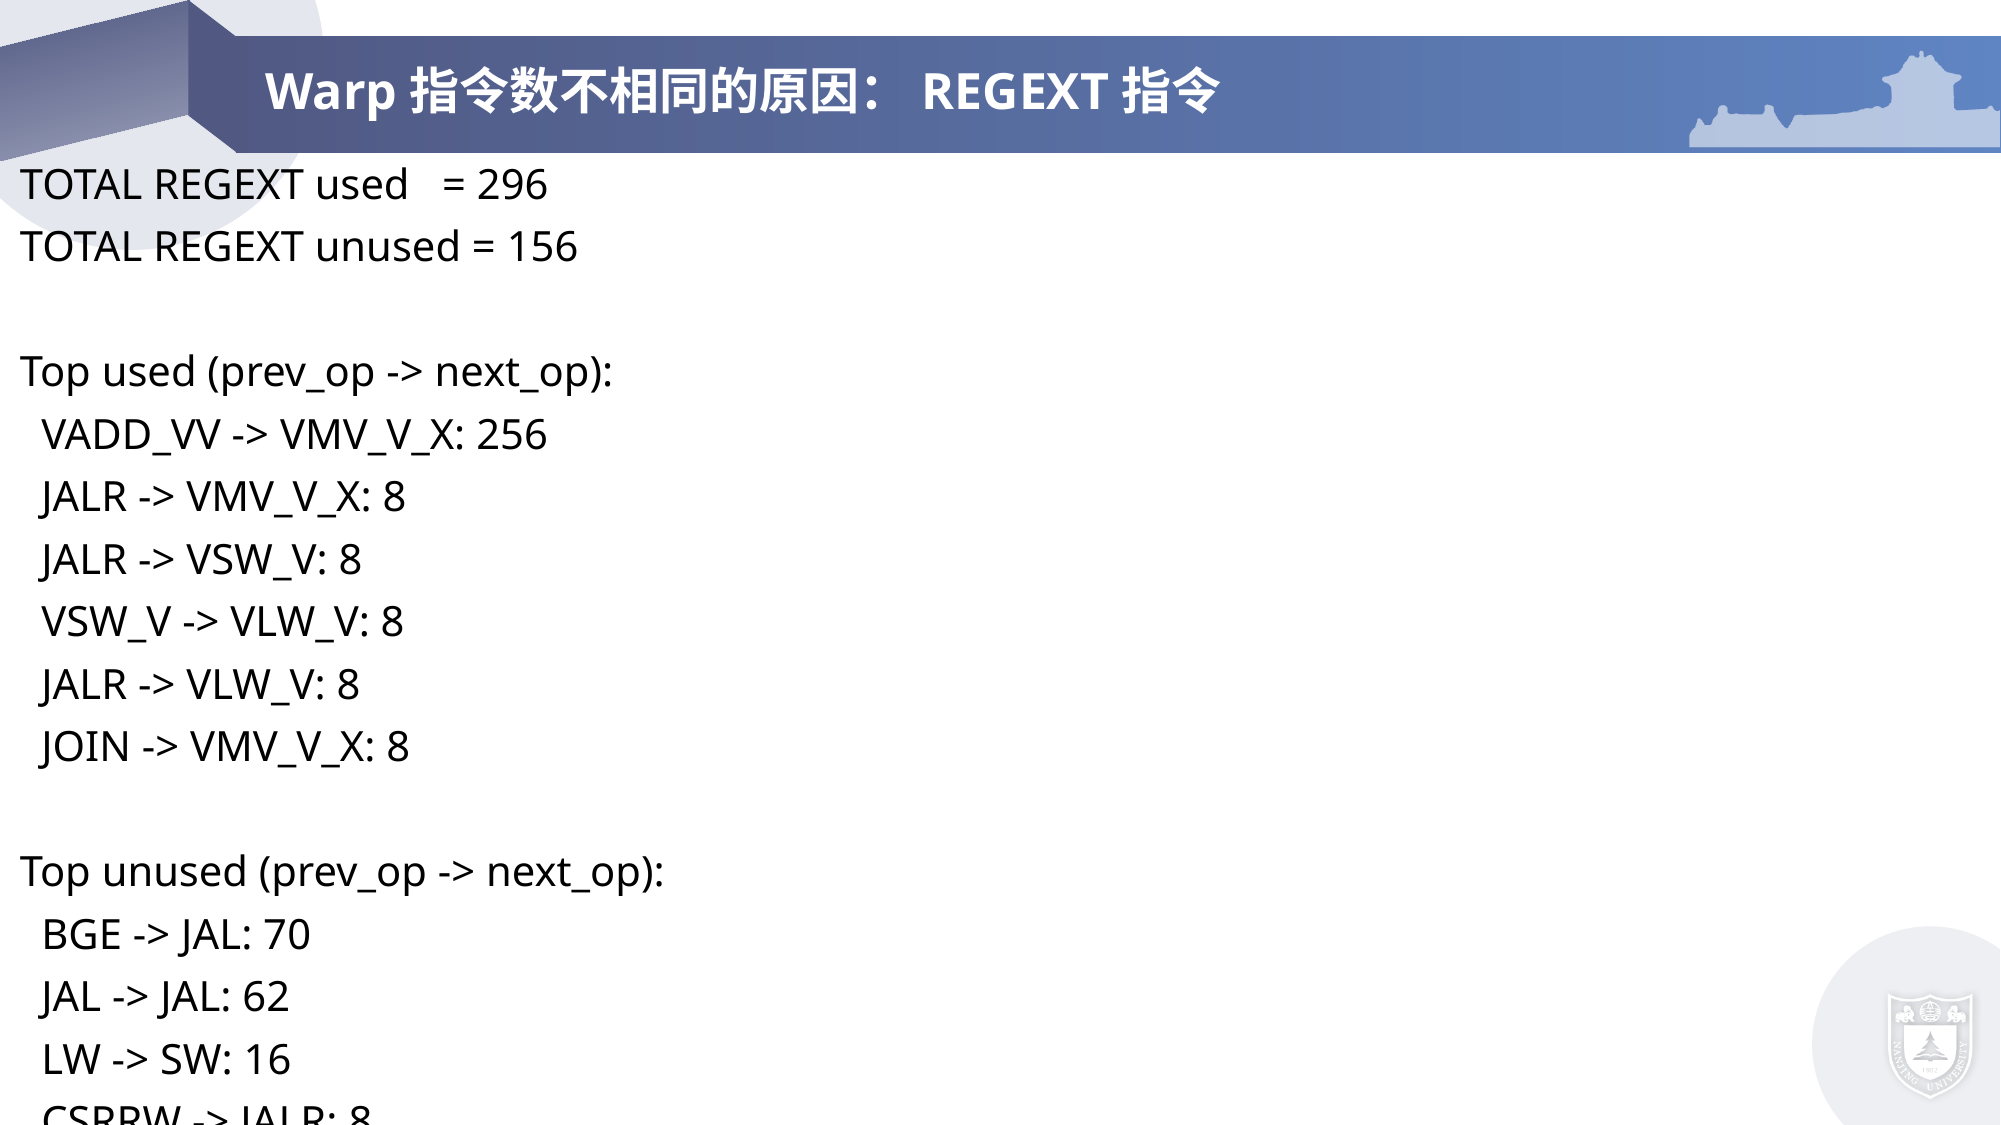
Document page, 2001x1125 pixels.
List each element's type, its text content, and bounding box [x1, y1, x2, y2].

text_box [0, 161, 4, 203]
text_box TOTAL REGEXT used = 296 TOTAL REGEXT unused = 156 Top used (prev_op -> next_op): VADD_VV -> VMV_V_X: 256 JALR -> VMV_V_X: 8 JALR -> VSW_V: 8 VSW_V -> VLW_V: 8 JALR -> VLW_V: 8 JOIN -> VMV_V_X: 8 Top unused (prev_op -> next_op): BGE -> JAL: 70 JAL -> JAL: 62 LW -> SW: 16 CSRRW -> JALR: 8 [4, 154, 2000, 1006]
picture [1671, 29, 2000, 164]
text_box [0, 0, 2000, 154]
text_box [1812, 926, 2000, 1125]
